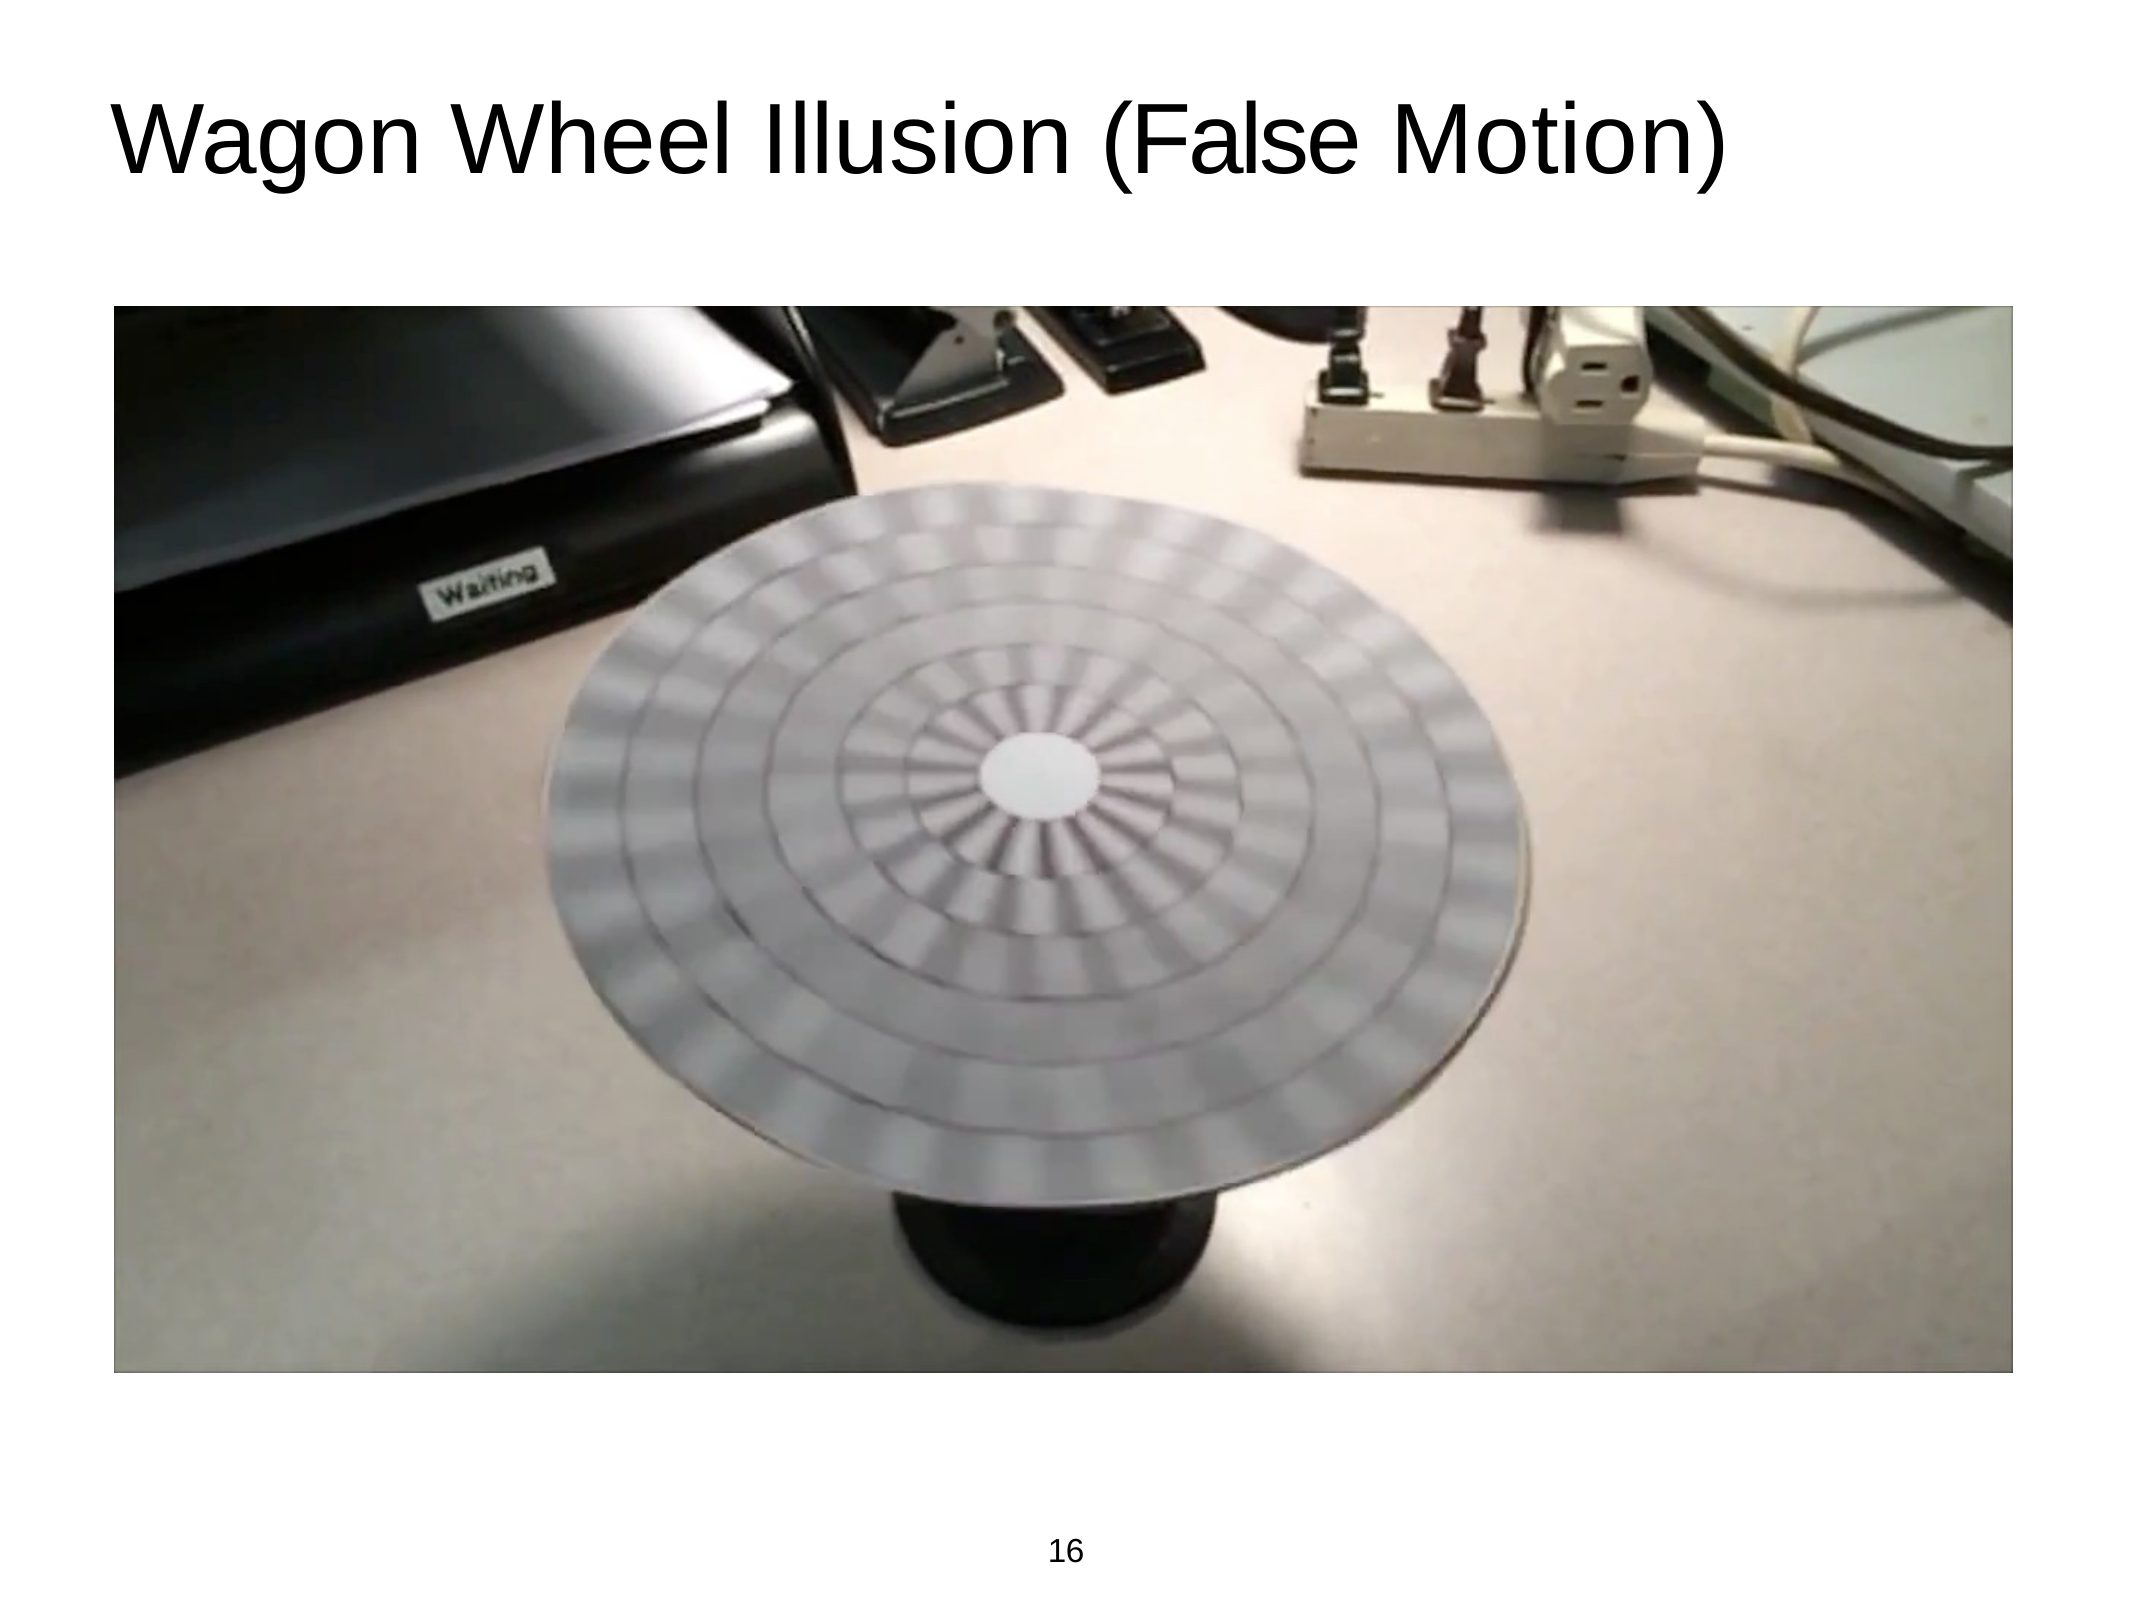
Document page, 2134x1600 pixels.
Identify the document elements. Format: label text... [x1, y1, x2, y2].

slide_number 16 [1015, 1526, 1094, 1600]
title Wagon Wheel Illusion (False Motion) [108, 71, 2025, 342]
picture [114, 305, 2013, 1374]
